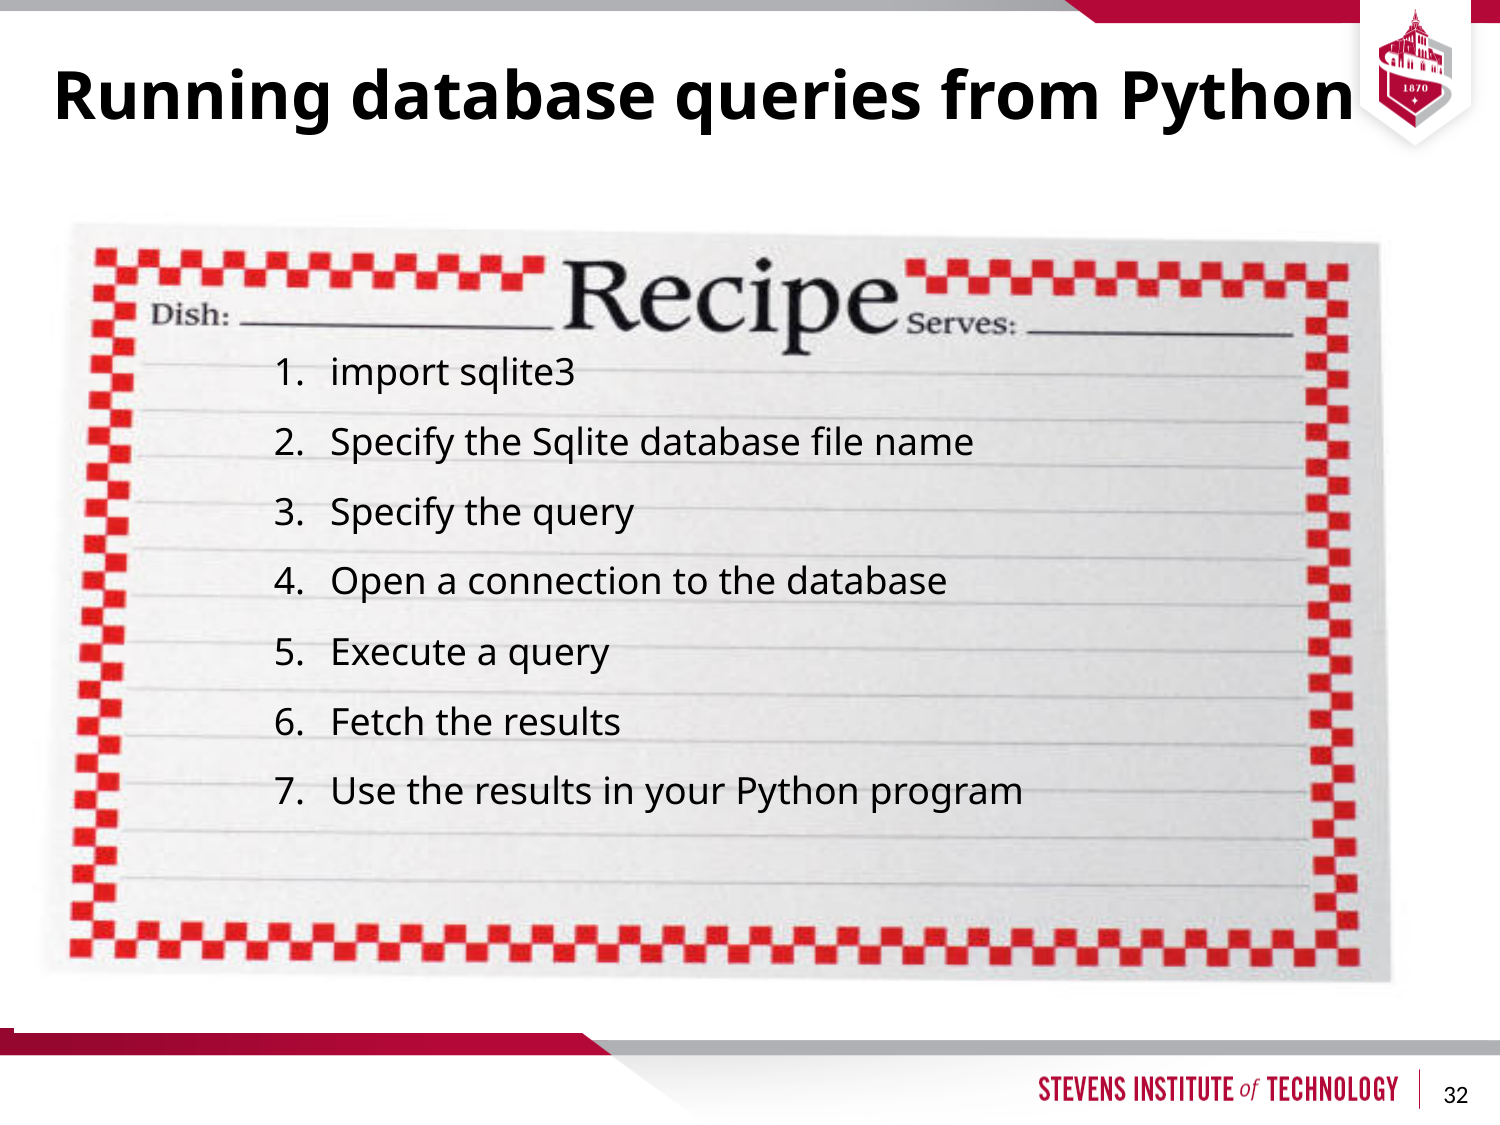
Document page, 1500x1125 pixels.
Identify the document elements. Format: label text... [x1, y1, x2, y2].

title Running database queries from Python [37, 45, 1429, 181]
picture [0, 181, 1500, 1125]
picture [0, 0, 1500, 160]
slide_number 32 [1428, 1071, 1490, 1108]
